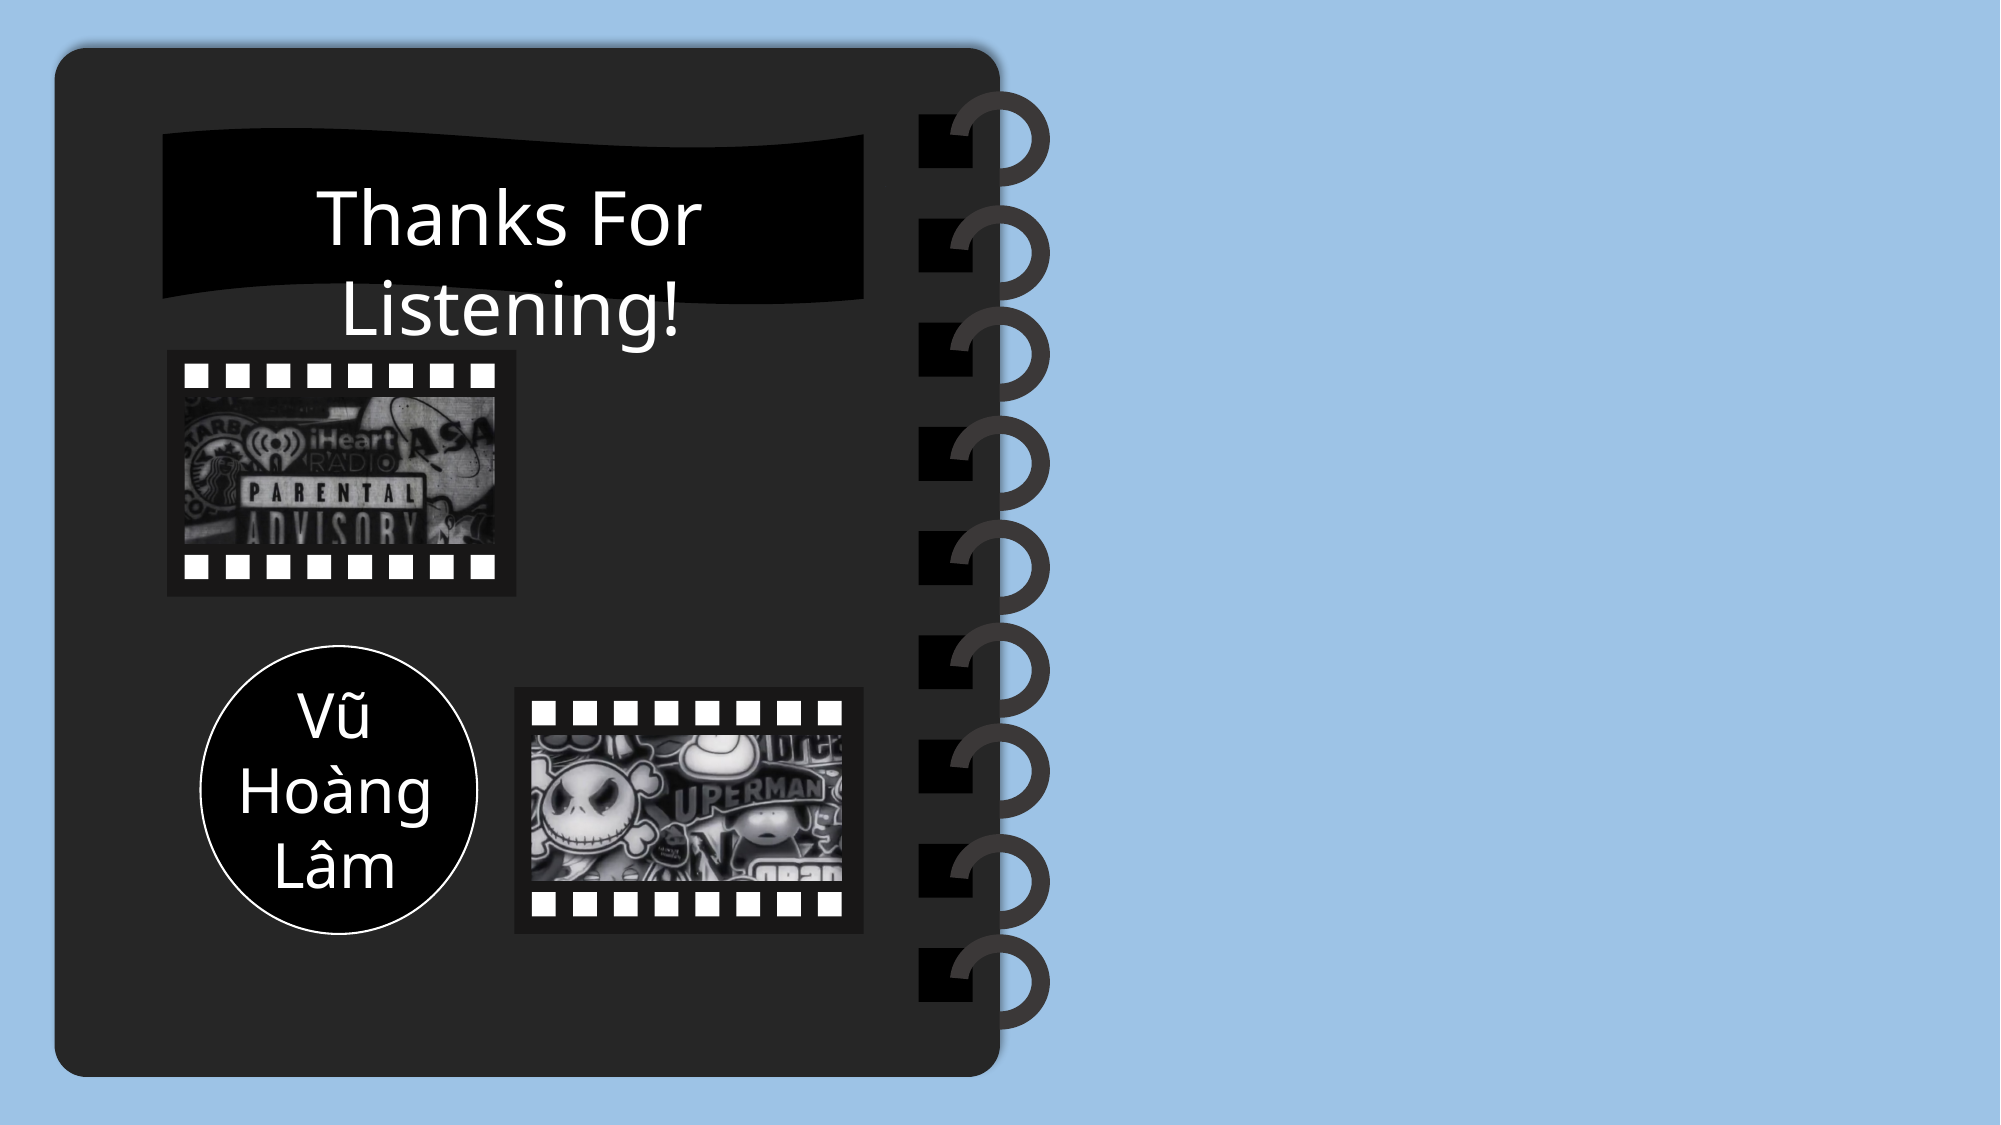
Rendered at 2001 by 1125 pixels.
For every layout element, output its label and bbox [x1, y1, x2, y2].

text_box [918, 634, 974, 690]
text_box [53, 46, 1002, 1079]
text_box [918, 217, 974, 273]
text_box [918, 426, 974, 482]
text_box [948, 722, 1051, 820]
text_box [149, 127, 872, 305]
text_box [948, 833, 1051, 931]
text_box [948, 621, 1051, 719]
text_box [918, 113, 974, 169]
text_box [948, 933, 1051, 1031]
text_box [918, 322, 974, 378]
text_box [918, 947, 974, 1003]
text_box [918, 739, 974, 794]
text_box [918, 843, 974, 899]
text_box [514, 687, 864, 934]
text_box [948, 90, 1051, 188]
text_box [948, 518, 1051, 616]
text_box [167, 349, 517, 597]
text_box [948, 414, 1051, 512]
text_box [948, 305, 1051, 403]
text_box [918, 530, 974, 586]
text_box [948, 204, 1051, 302]
text_box [200, 646, 478, 934]
